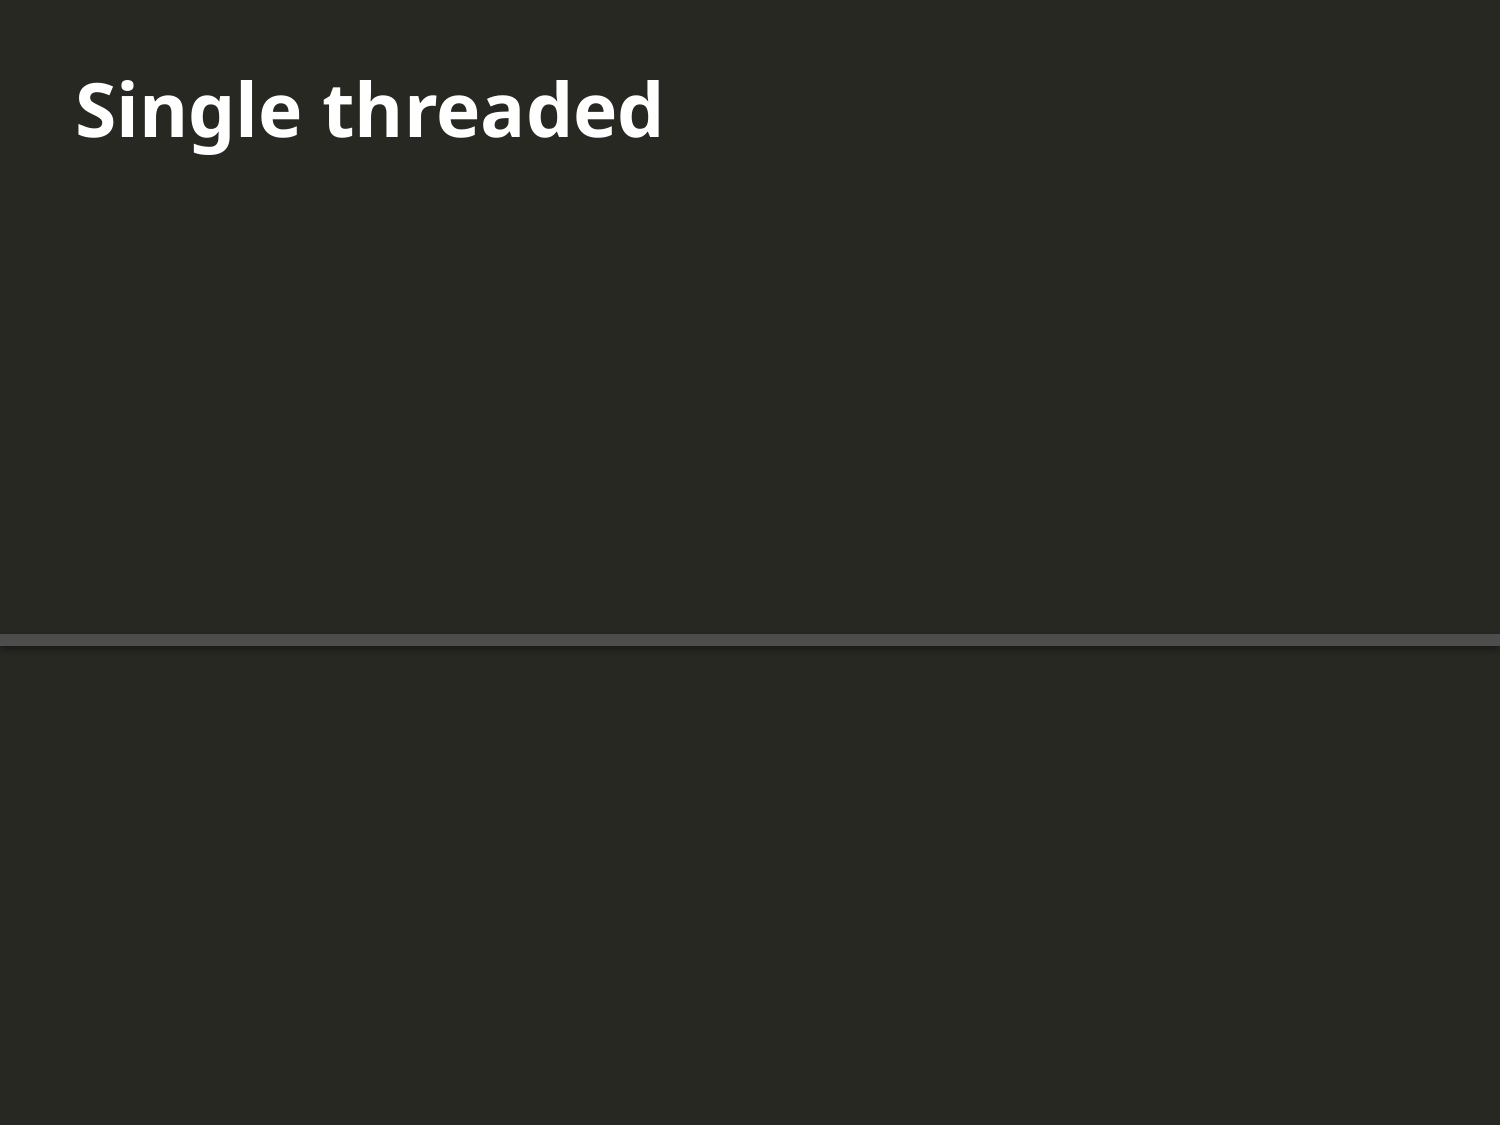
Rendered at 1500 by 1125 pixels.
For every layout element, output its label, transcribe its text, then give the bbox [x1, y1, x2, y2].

list Single threaded [75, 71, 1425, 170]
